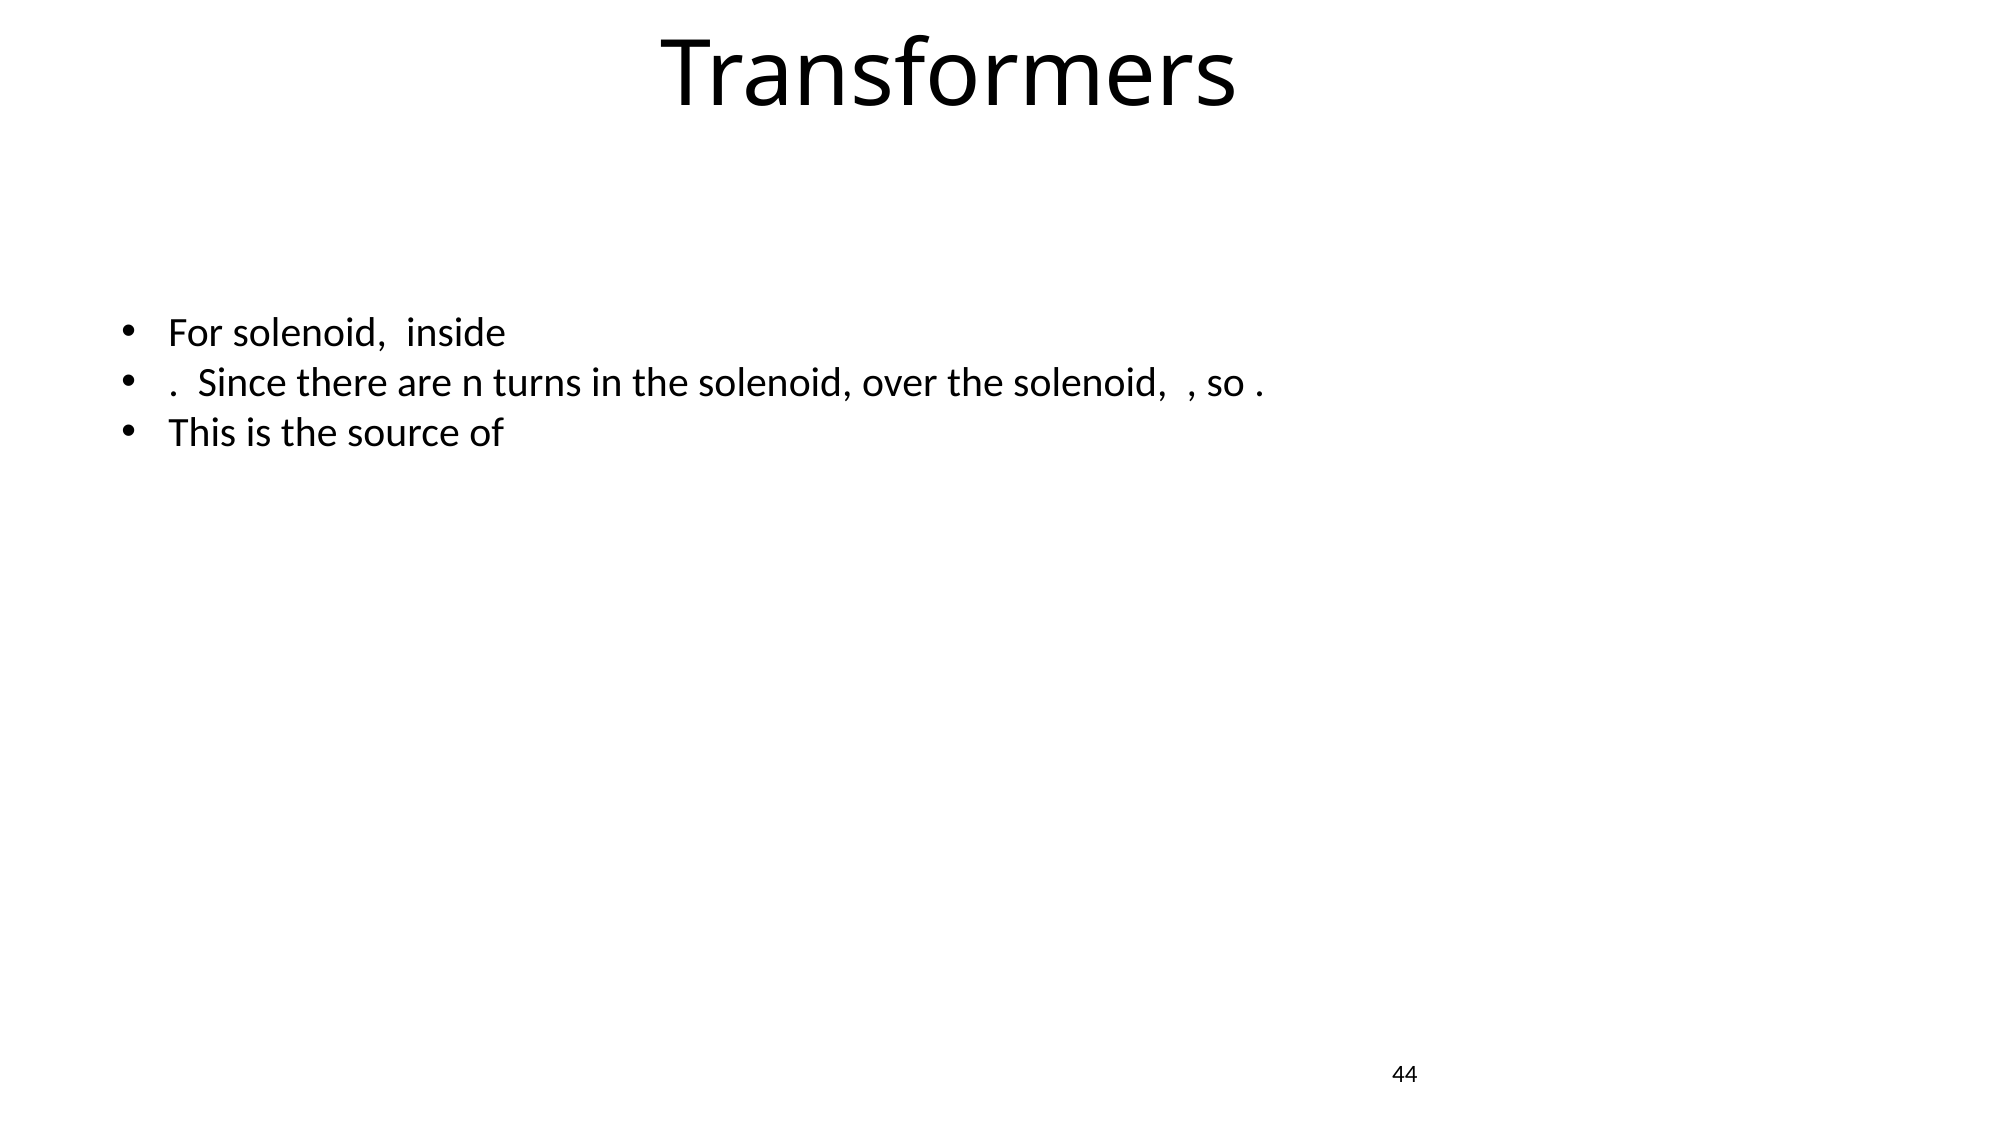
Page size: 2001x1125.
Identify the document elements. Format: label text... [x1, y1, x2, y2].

text_box Transformers [33, 13, 1867, 124]
slide_number 44 [1074, 738, 1425, 1125]
